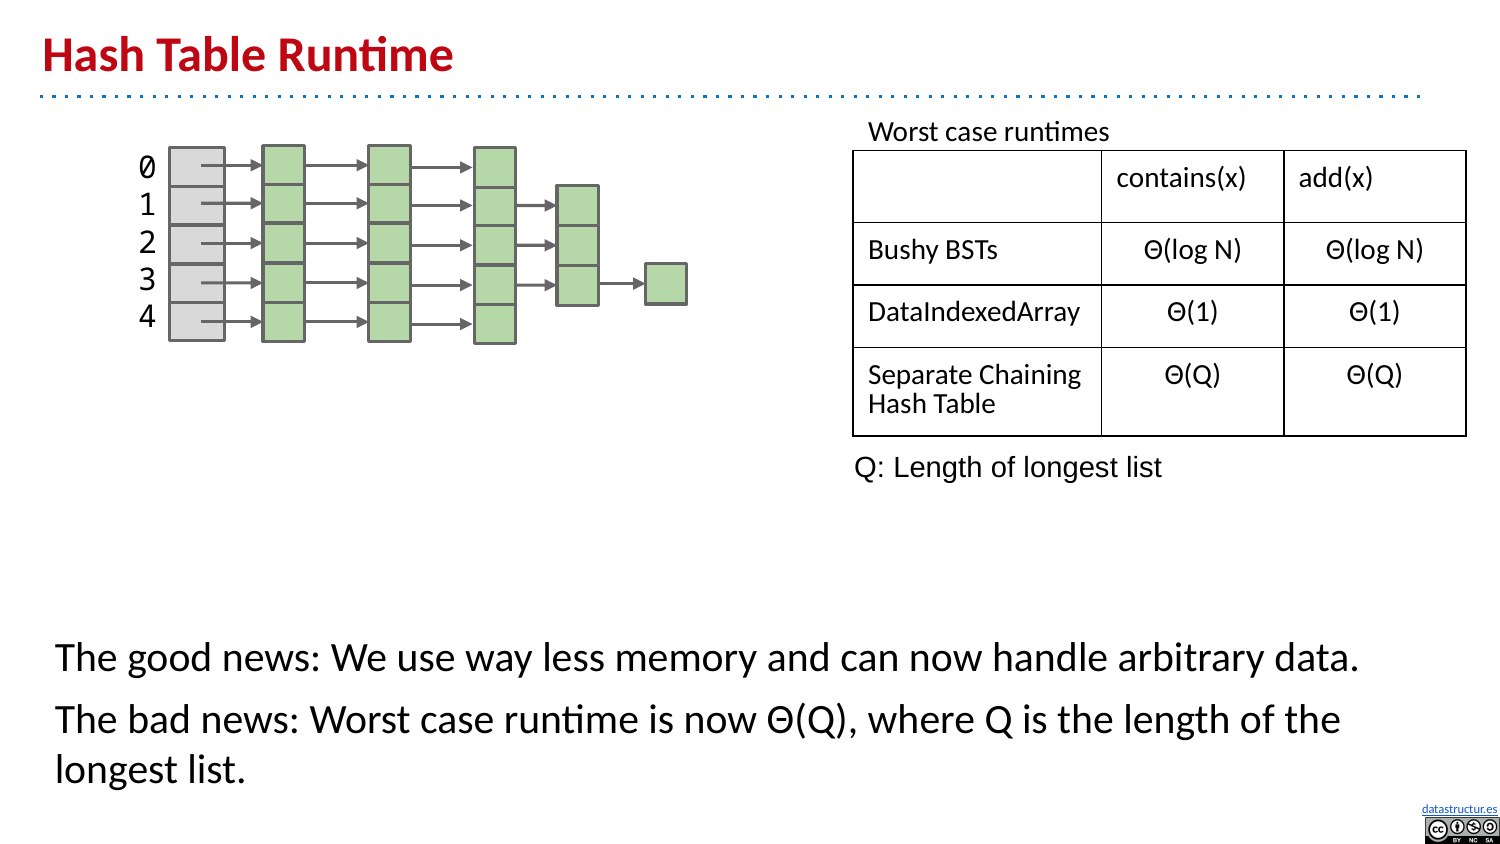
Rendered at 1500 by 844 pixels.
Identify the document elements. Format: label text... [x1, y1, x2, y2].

text_box [171, 226, 225, 263]
text_box [645, 263, 687, 304]
text_box [474, 265, 516, 305]
table_cell Θ(log N) [1285, 223, 1465, 284]
table_cell Separate Chaining Hash Table [854, 348, 1101, 435]
text_box [368, 185, 411, 223]
text_box [368, 303, 411, 342]
text_box [368, 263, 411, 303]
text_box [474, 305, 516, 344]
picture [1425, 817, 1500, 844]
text_box [368, 223, 411, 263]
text_box [171, 303, 225, 341]
text_box [557, 226, 599, 266]
text_box [474, 188, 516, 226]
text_box [263, 303, 305, 342]
text_box [474, 226, 516, 265]
text_box [263, 145, 305, 185]
text_box [263, 185, 305, 223]
text_box 0 1 2 3 4 [123, 131, 171, 377]
table_cell Θ(log N) [1102, 223, 1283, 284]
table_header add(x) [1285, 151, 1465, 222]
text_box [557, 185, 599, 226]
table_cell Θ(Q) [1102, 348, 1283, 435]
text_box [171, 147, 225, 187]
text_box [263, 263, 305, 303]
text_box [557, 266, 599, 306]
table_cell Θ(1) [1102, 286, 1283, 347]
table_cell Θ(Q) [1285, 348, 1465, 435]
title Hash Table Runtime [27, 15, 1378, 97]
text_box [171, 187, 225, 226]
table_header [854, 151, 1101, 222]
table_cell DataIndexedArray [854, 286, 1101, 347]
text_box [368, 145, 411, 185]
text_box Q: Length of longest list [839, 433, 1222, 515]
table_cell Bushy BSTs [854, 223, 1101, 284]
table_cell Θ(1) [1285, 286, 1465, 347]
list The good news: We use way less memory and can now handle arbitrary data. The bad news: Worst case runtime is now Θ(Q), where Q is the length of the longest list. [39, 614, 1425, 773]
table_header contains(x) [1102, 151, 1283, 222]
text_box [171, 263, 225, 303]
text_box [263, 223, 305, 263]
text_box [474, 147, 516, 188]
text_box Worst case runtimes [853, 110, 1197, 151]
